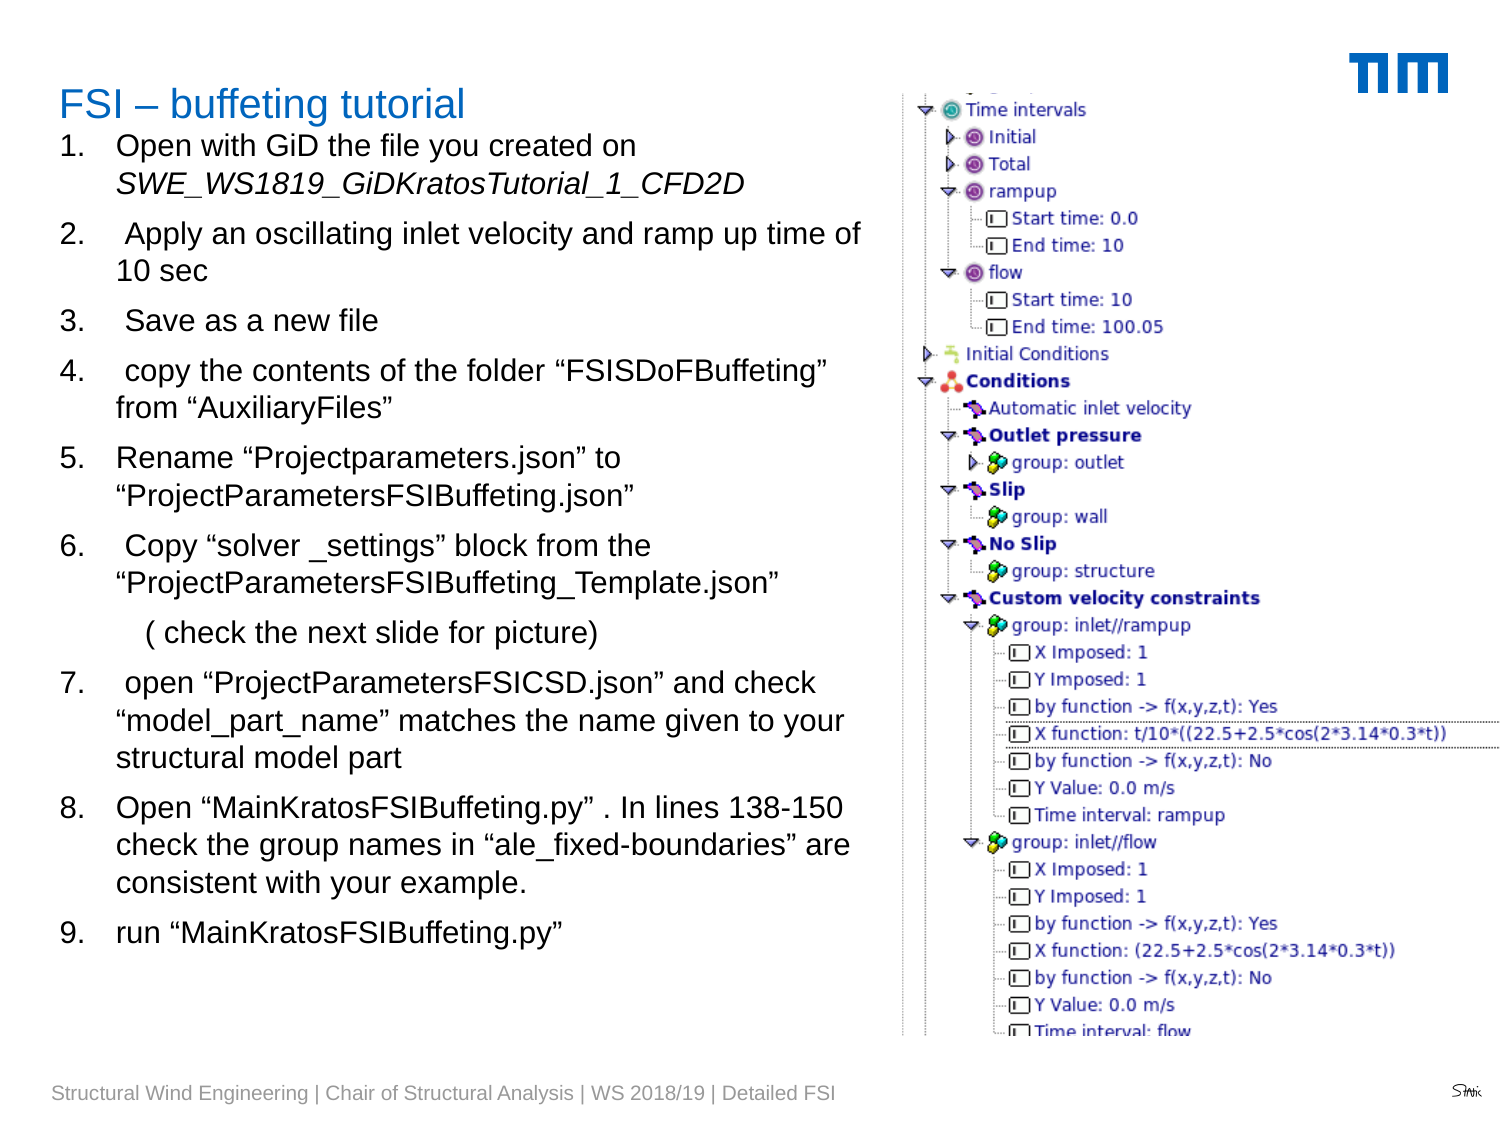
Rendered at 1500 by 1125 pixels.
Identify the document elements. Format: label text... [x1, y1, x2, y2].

text_box Open with GiD the file you created on SWE_WS1819_GiDKratosTutorial_1_CFD2D Apply an oscillating inlet velocity and ramp up time of 10 sec Save as a new file copy the contents of the folder “FSISDoFBuffeting” from “AuxiliaryFiles” Rename “Projectparameters.json” to “ProjectParametersFSIBuffeting.json” Copy “solver _settings” block from the “ProjectParametersFSIBuffeting_Template.json” ( check the next slide for picture) open “ProjectParametersFSICSD.json” and check “model_part_name” matches the name given to your structural model part Open “MainKratosFSIBuffeting.py” . In lines 138-150 check the group names in “ale_fixed-boundaries” are consistent with your example. run “MainKratosFSIBuffeting.py” [59, 125, 891, 1047]
title FSI – buffeting tutorial [58, 60, 1278, 121]
picture [902, 93, 1500, 1036]
picture [1452, 1084, 1482, 1097]
